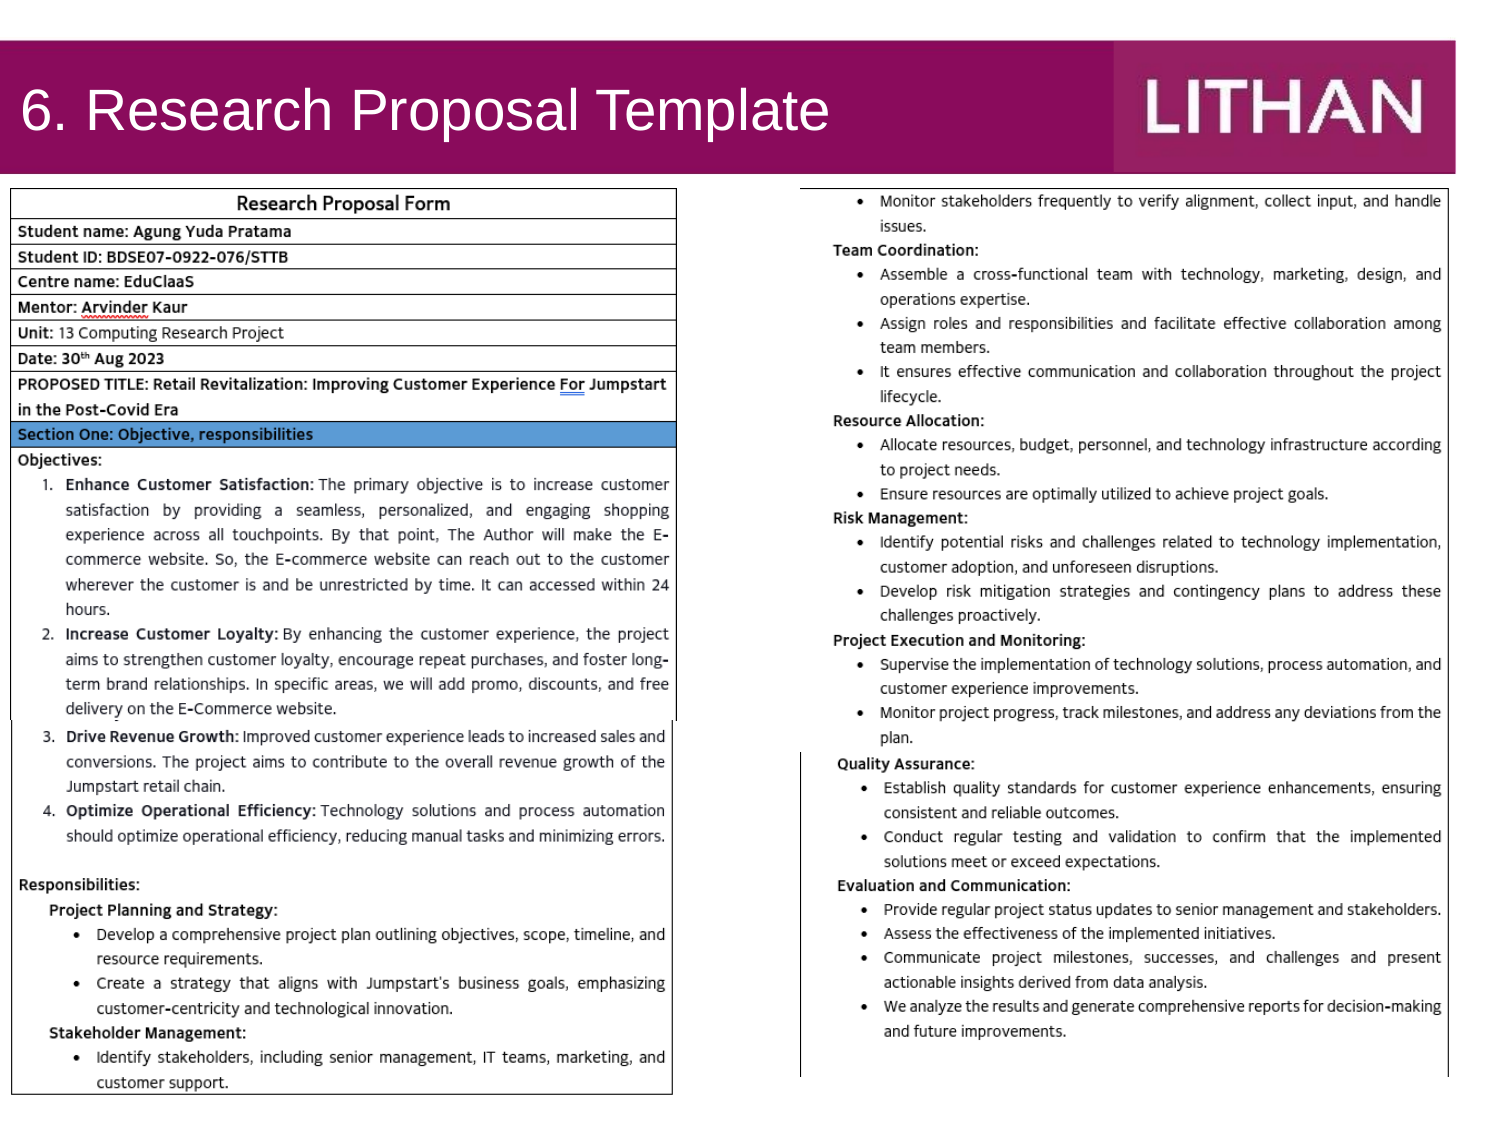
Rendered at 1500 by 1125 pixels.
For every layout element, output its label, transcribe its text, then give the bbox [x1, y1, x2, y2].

picture [0, 37, 1457, 178]
title 6. Research Proposal Template [18, 70, 1050, 261]
picture [10, 188, 677, 1096]
picture [799, 188, 1450, 1077]
